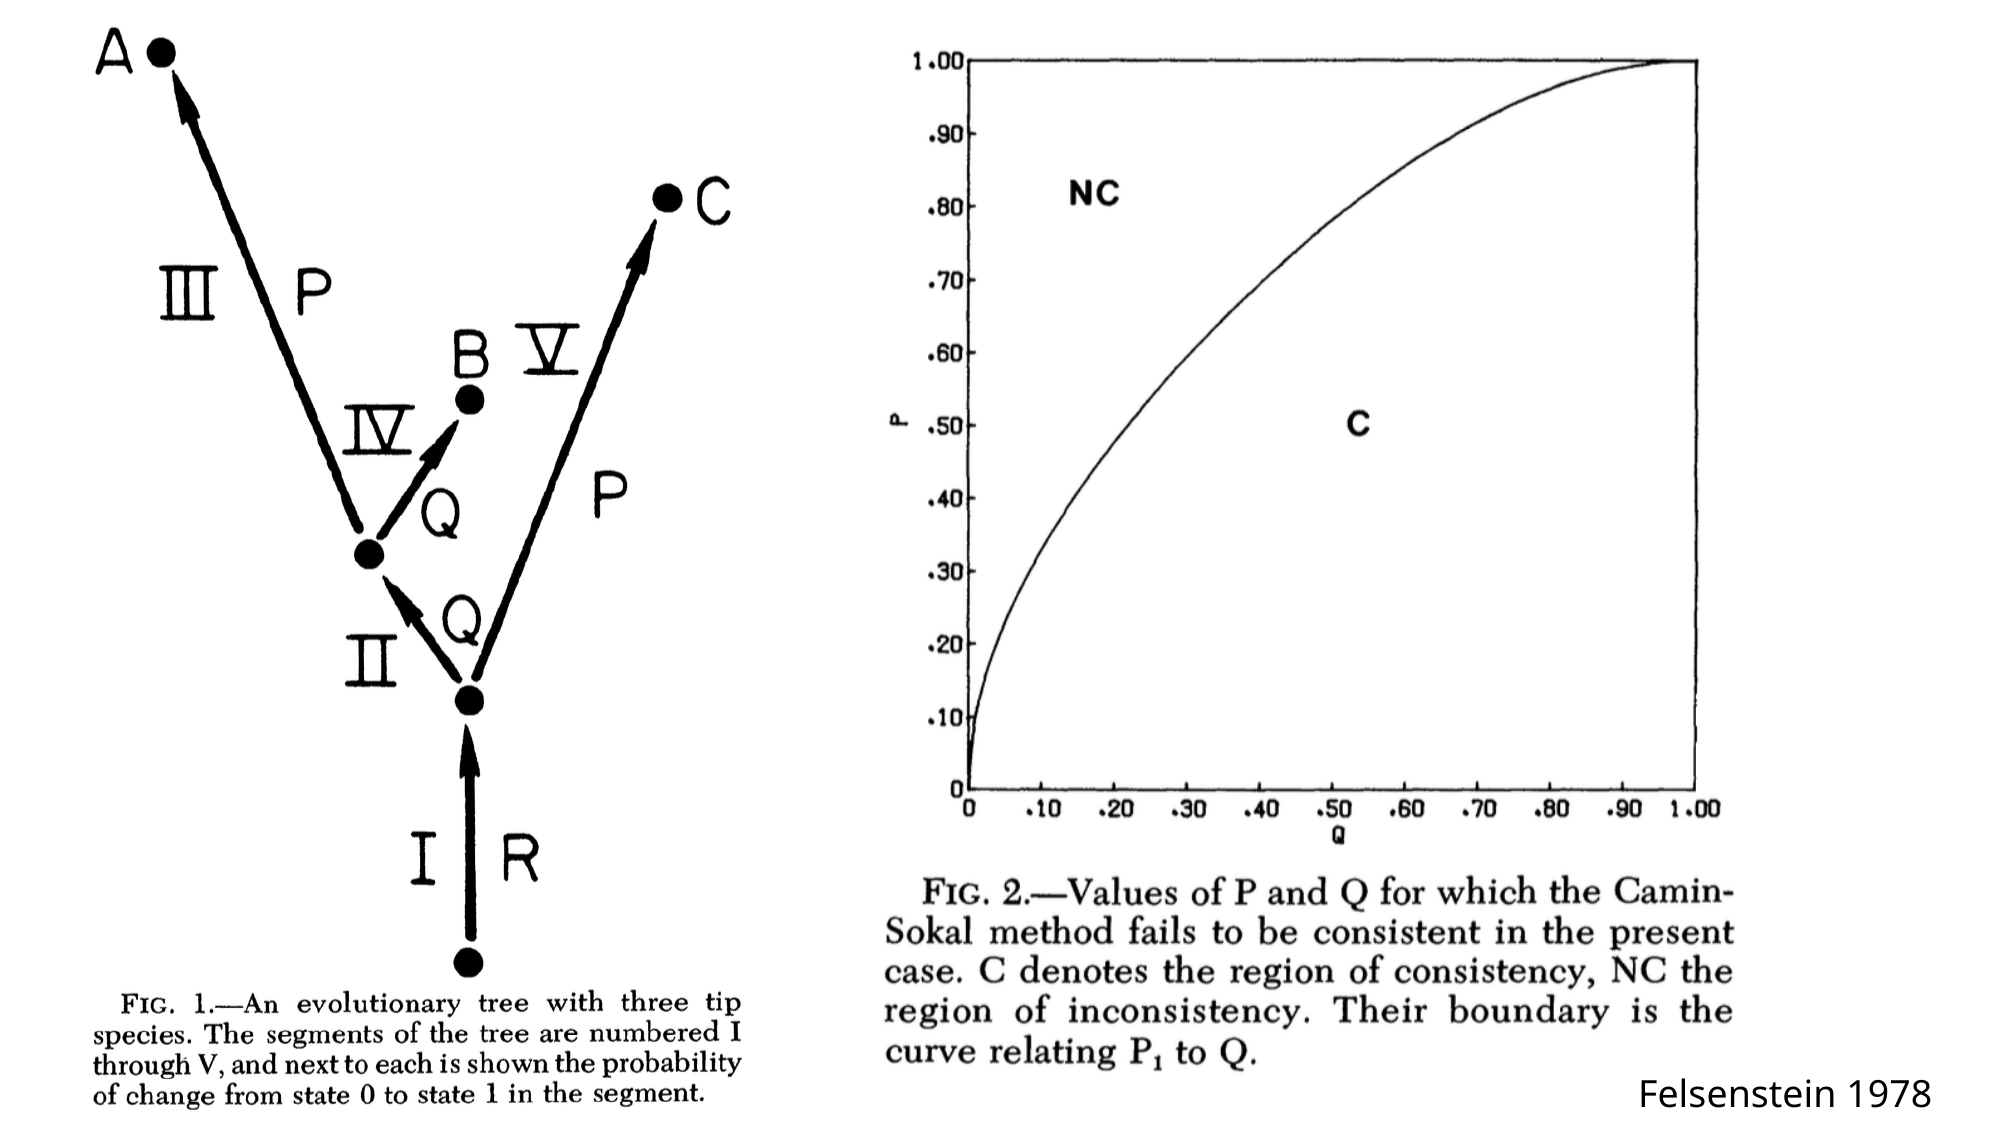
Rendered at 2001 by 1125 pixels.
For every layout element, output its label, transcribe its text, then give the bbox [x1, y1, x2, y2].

text_box Felsenstein 1978 [1623, 1062, 2000, 1123]
picture [80, 0, 793, 1125]
picture [868, 31, 1756, 1094]
